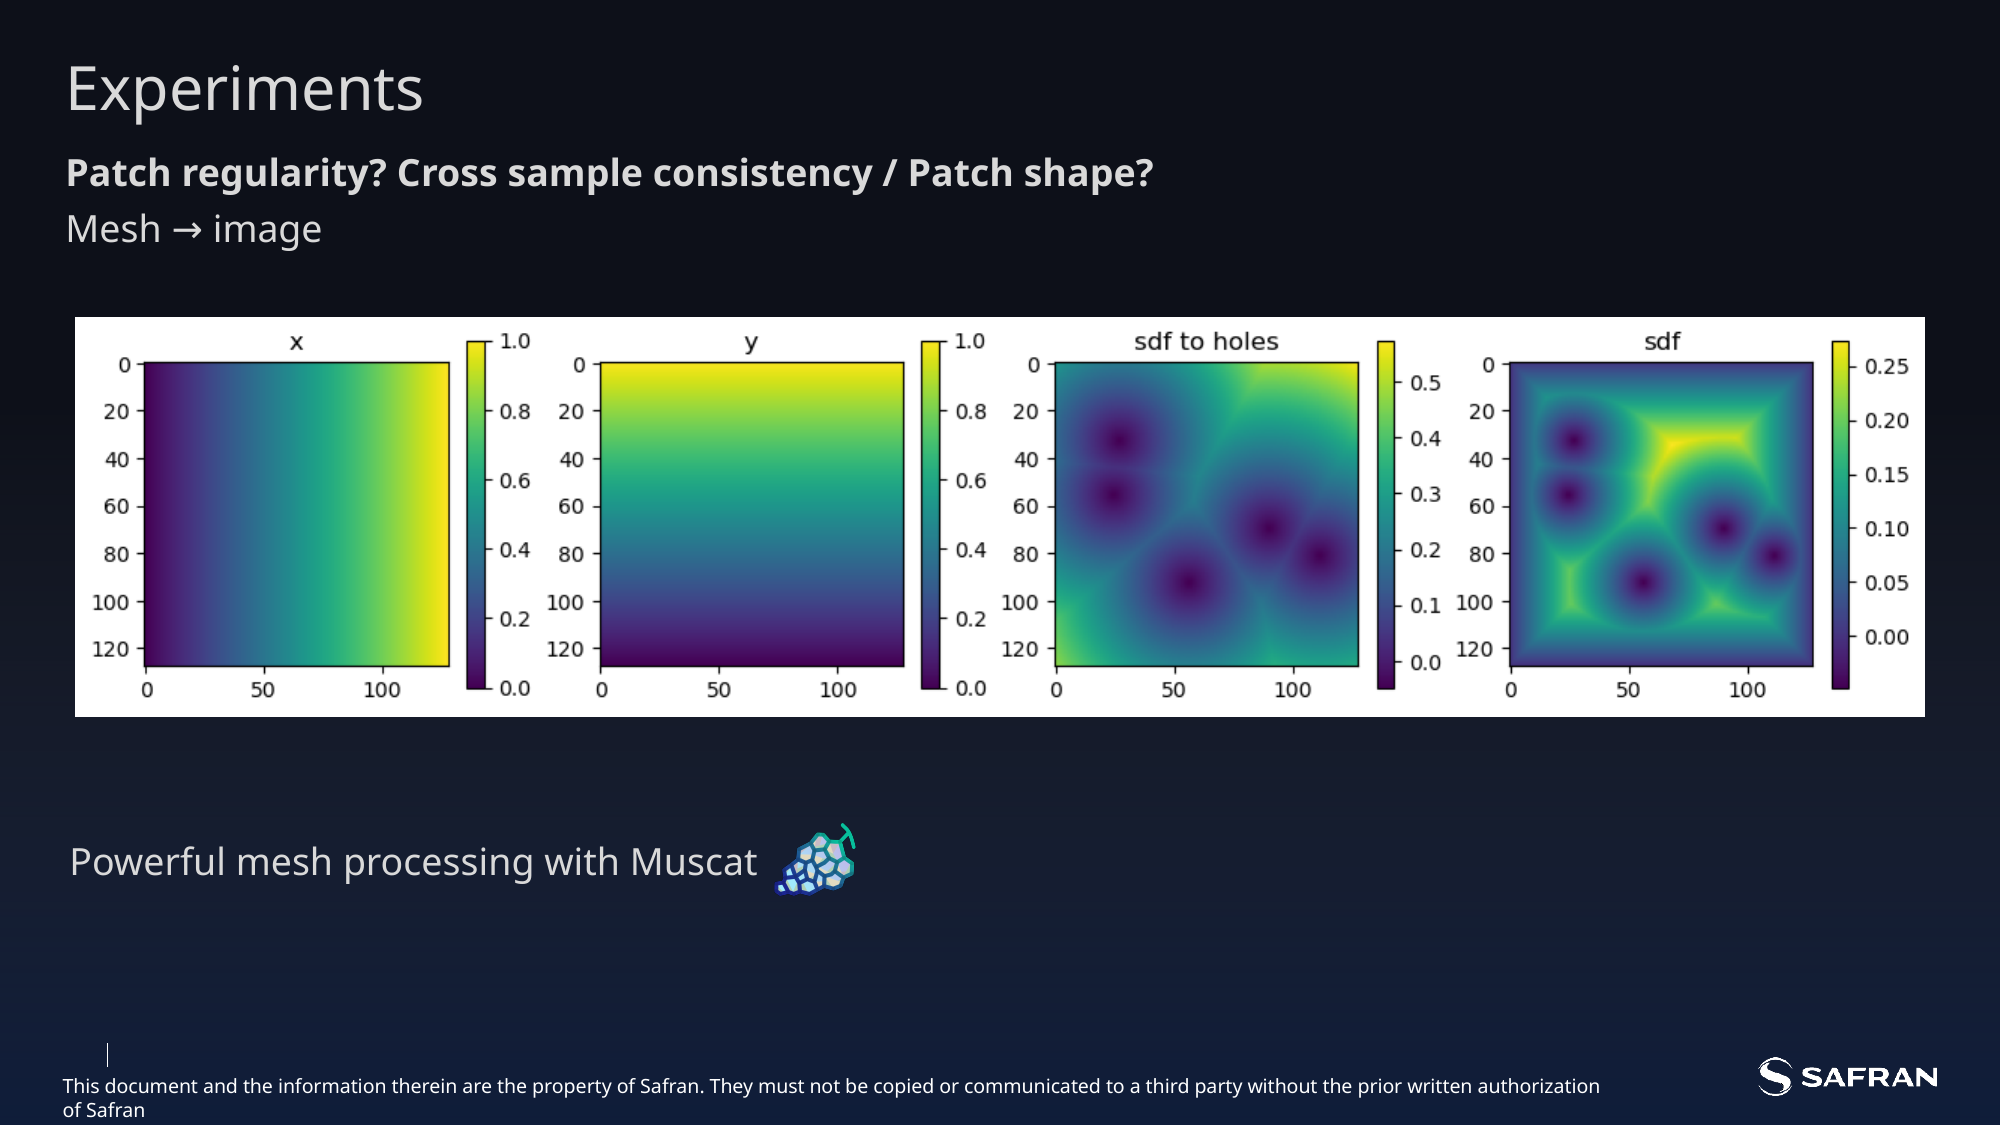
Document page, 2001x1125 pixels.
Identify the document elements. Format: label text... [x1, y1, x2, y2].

text_box Experiments [50, 42, 1937, 140]
text_box Mesh → image [50, 198, 1405, 258]
text_box Patch regularity? Cross sample consistency / Patch shape? [50, 157, 1405, 198]
picture [74, 317, 1925, 717]
picture [769, 815, 861, 907]
text_box Powerful mesh processing with Muscat [54, 830, 764, 891]
